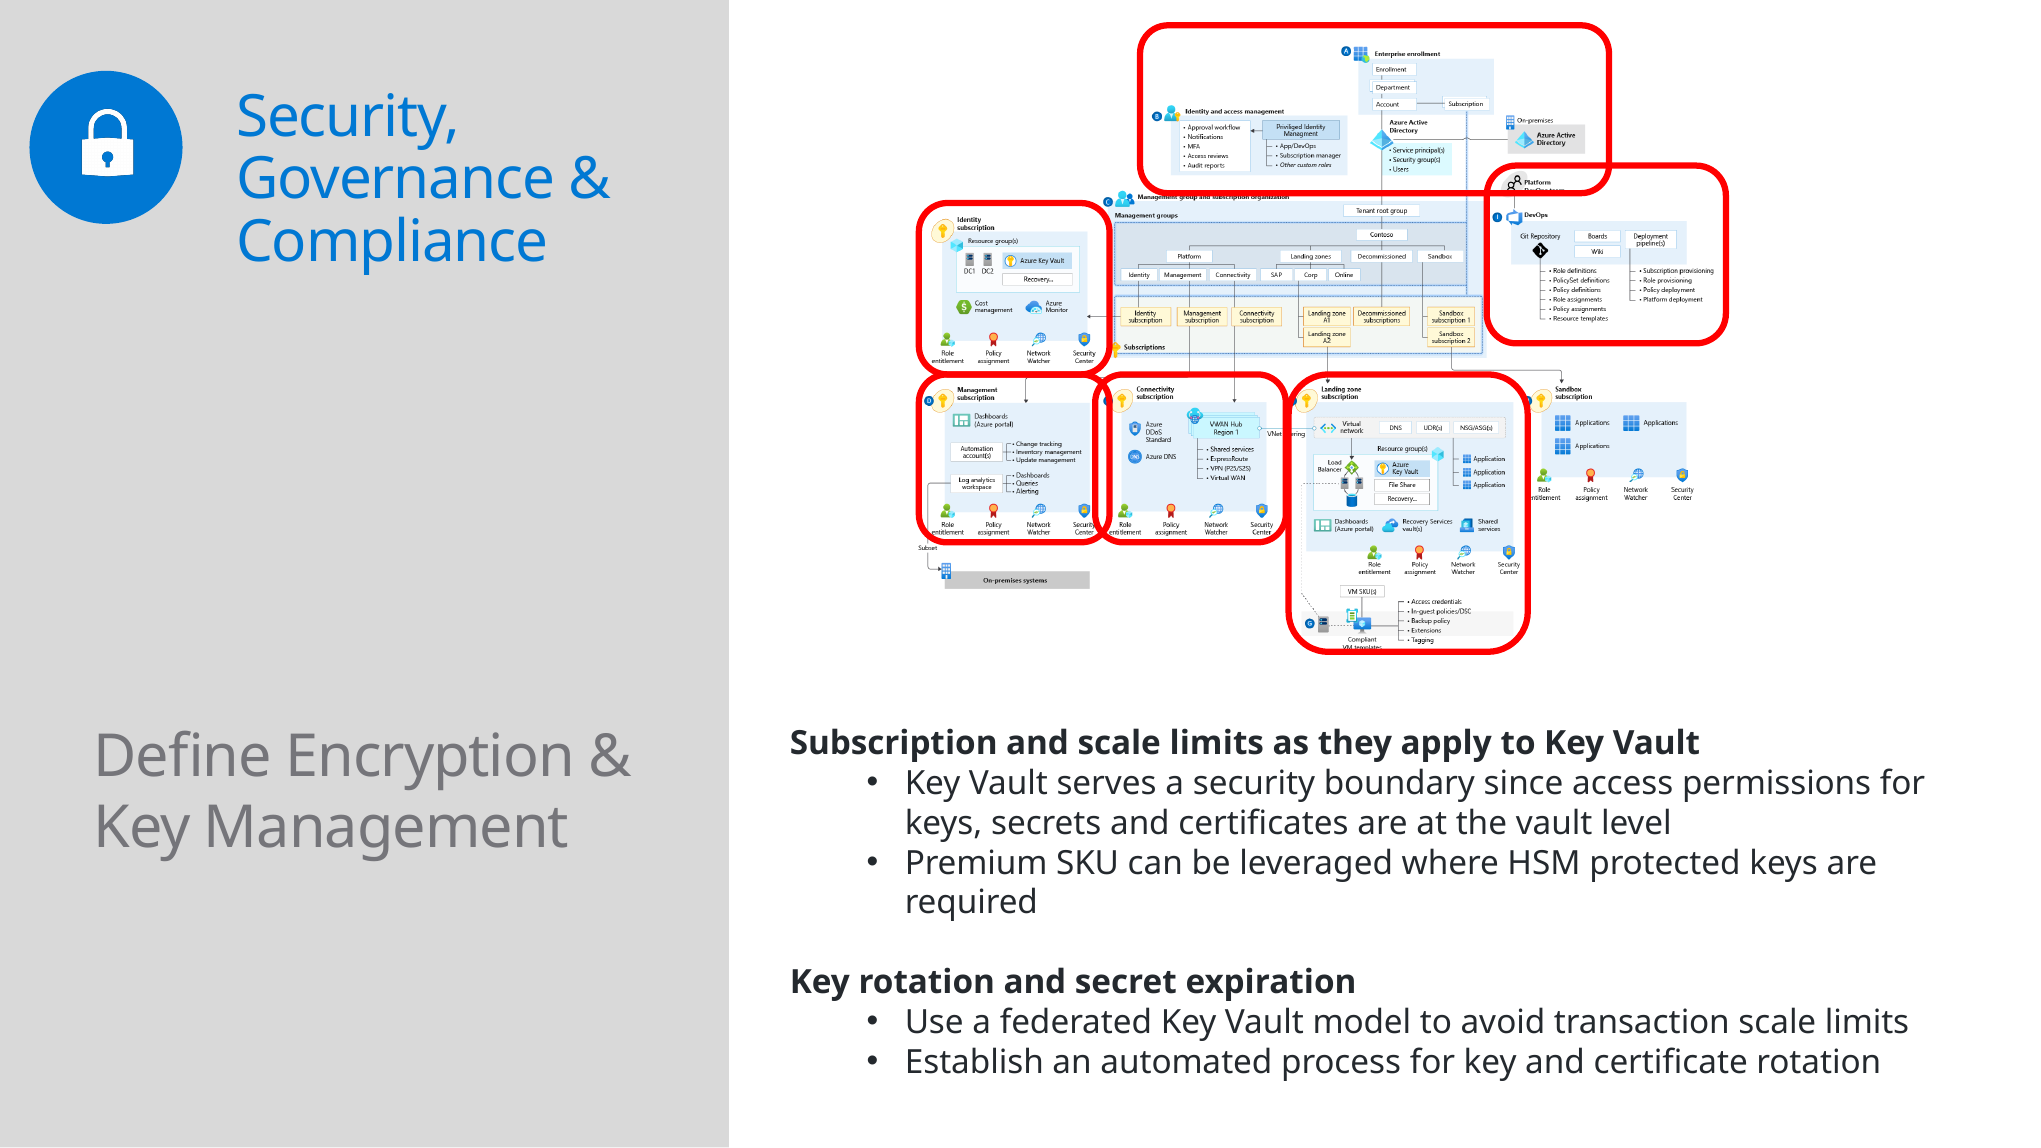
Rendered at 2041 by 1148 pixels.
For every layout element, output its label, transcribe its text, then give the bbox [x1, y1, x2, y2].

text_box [29, 70, 183, 225]
text_box Define Encryption & Key Management [78, 709, 666, 867]
text_box Subscription and scale limits as they apply to Key Vault Key Vault serves a security boundary since access permissions for keys, secrets and certificates are at the vault level Premium SKU can be leveraged where HSM protected keys are required Key rotation and secret expiration Use a federated Key Vault model to avoid transaction scale limits Establish an automated process for key and certificate rotation [775, 713, 1952, 1088]
text_box [1714, 170, 1727, 339]
title Security, Governance & Compliance [236, 70, 697, 546]
text_box [1142, 24, 1607, 41]
picture [918, 41, 1714, 653]
